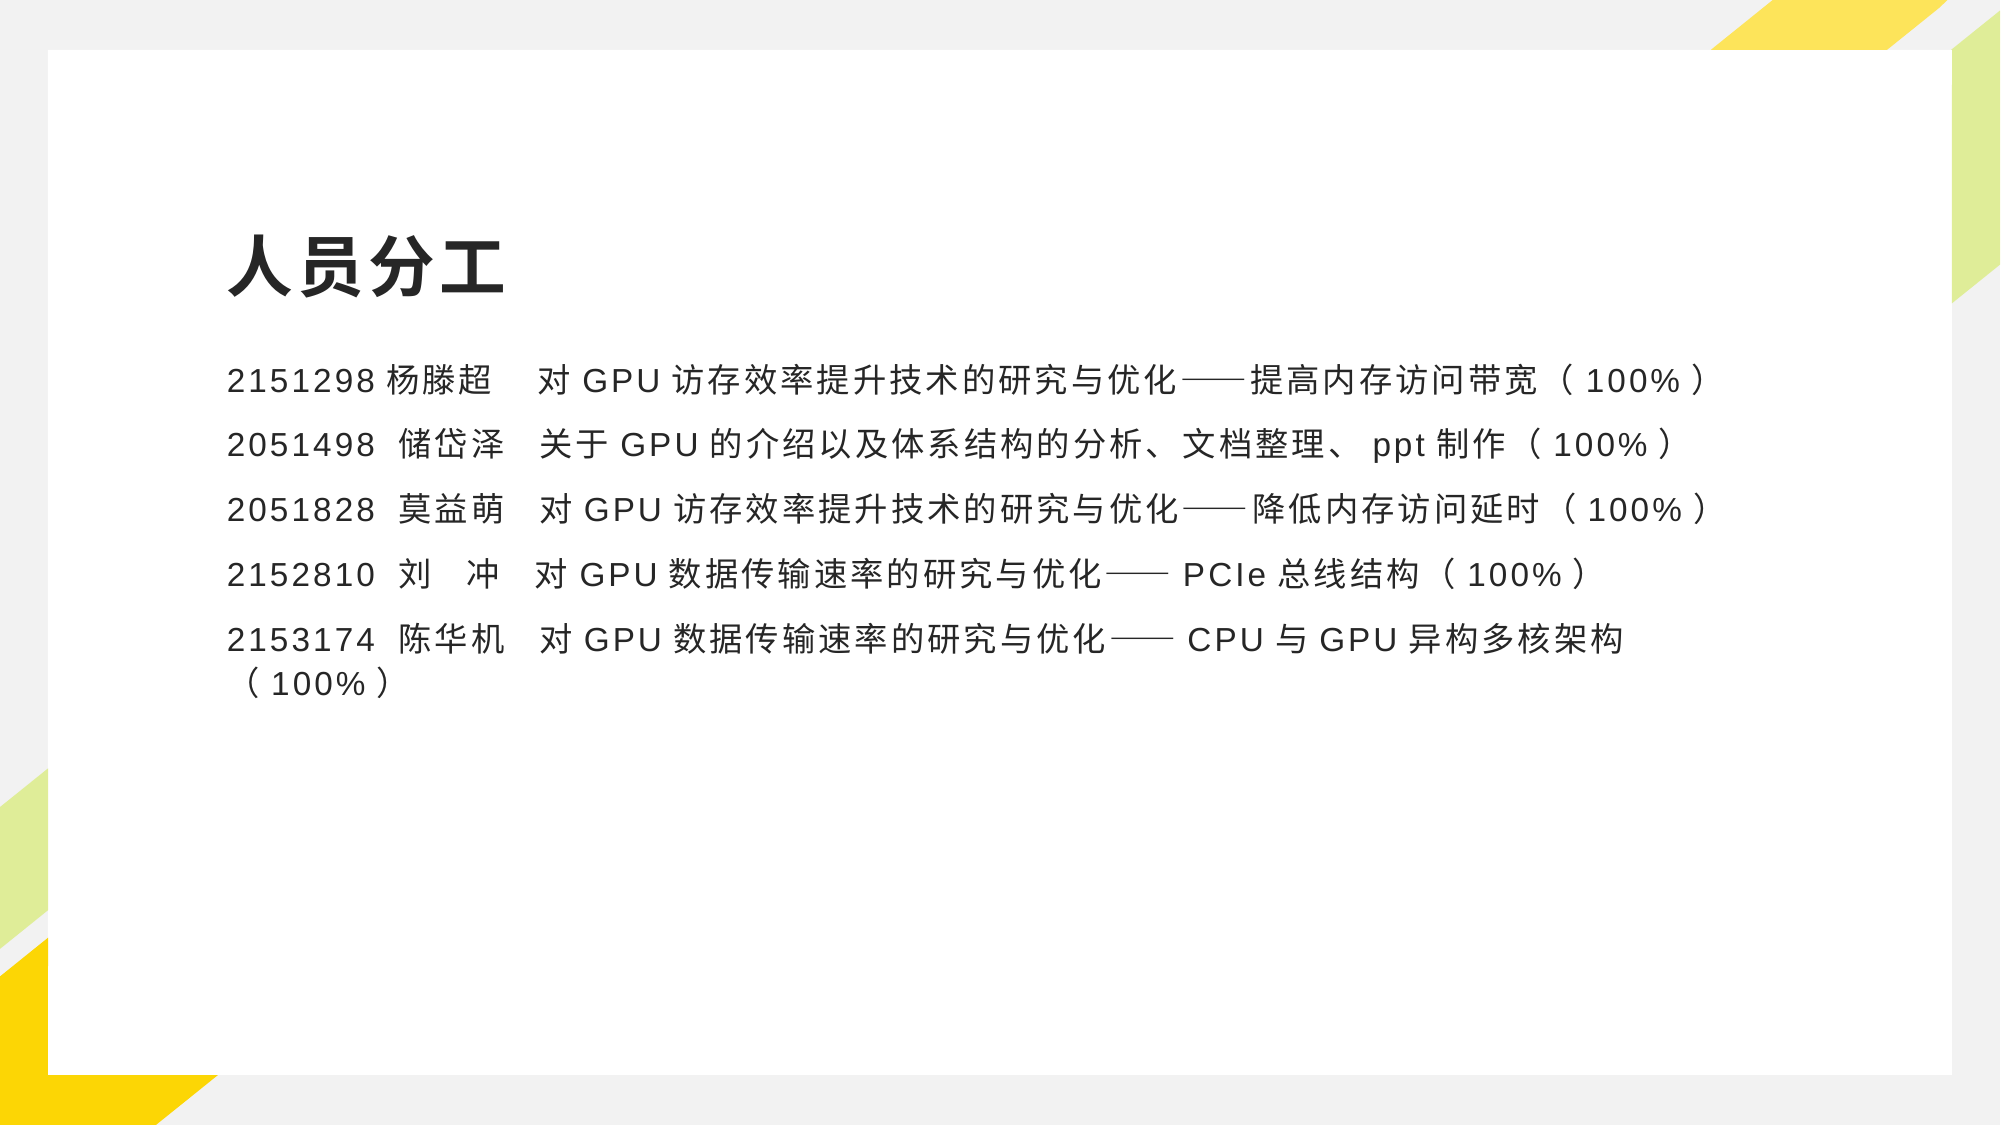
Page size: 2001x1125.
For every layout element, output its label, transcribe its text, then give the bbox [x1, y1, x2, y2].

list 2151298杨滕超 对GPU访存效率提升技术的研究与优化——提高内存访问带宽（100%） 2051498 储岱泽 关于GPU的介绍以及体系结构的分析、文档整理、ppt制作（100%） 2051828 莫益萌 对GPU访存效率提升技术的研究与优化——降低内存访问延时（100%） 2152810 刘 冲 对GPU数据传输速率的研究与优化——PCIe总线结构（100%） 2153174 陈华机 对GPU数据传输速率的研究与优化——CPU与GPU异构多核架构（100%） [210, 354, 1790, 921]
title 人员分工 [210, 204, 1790, 324]
